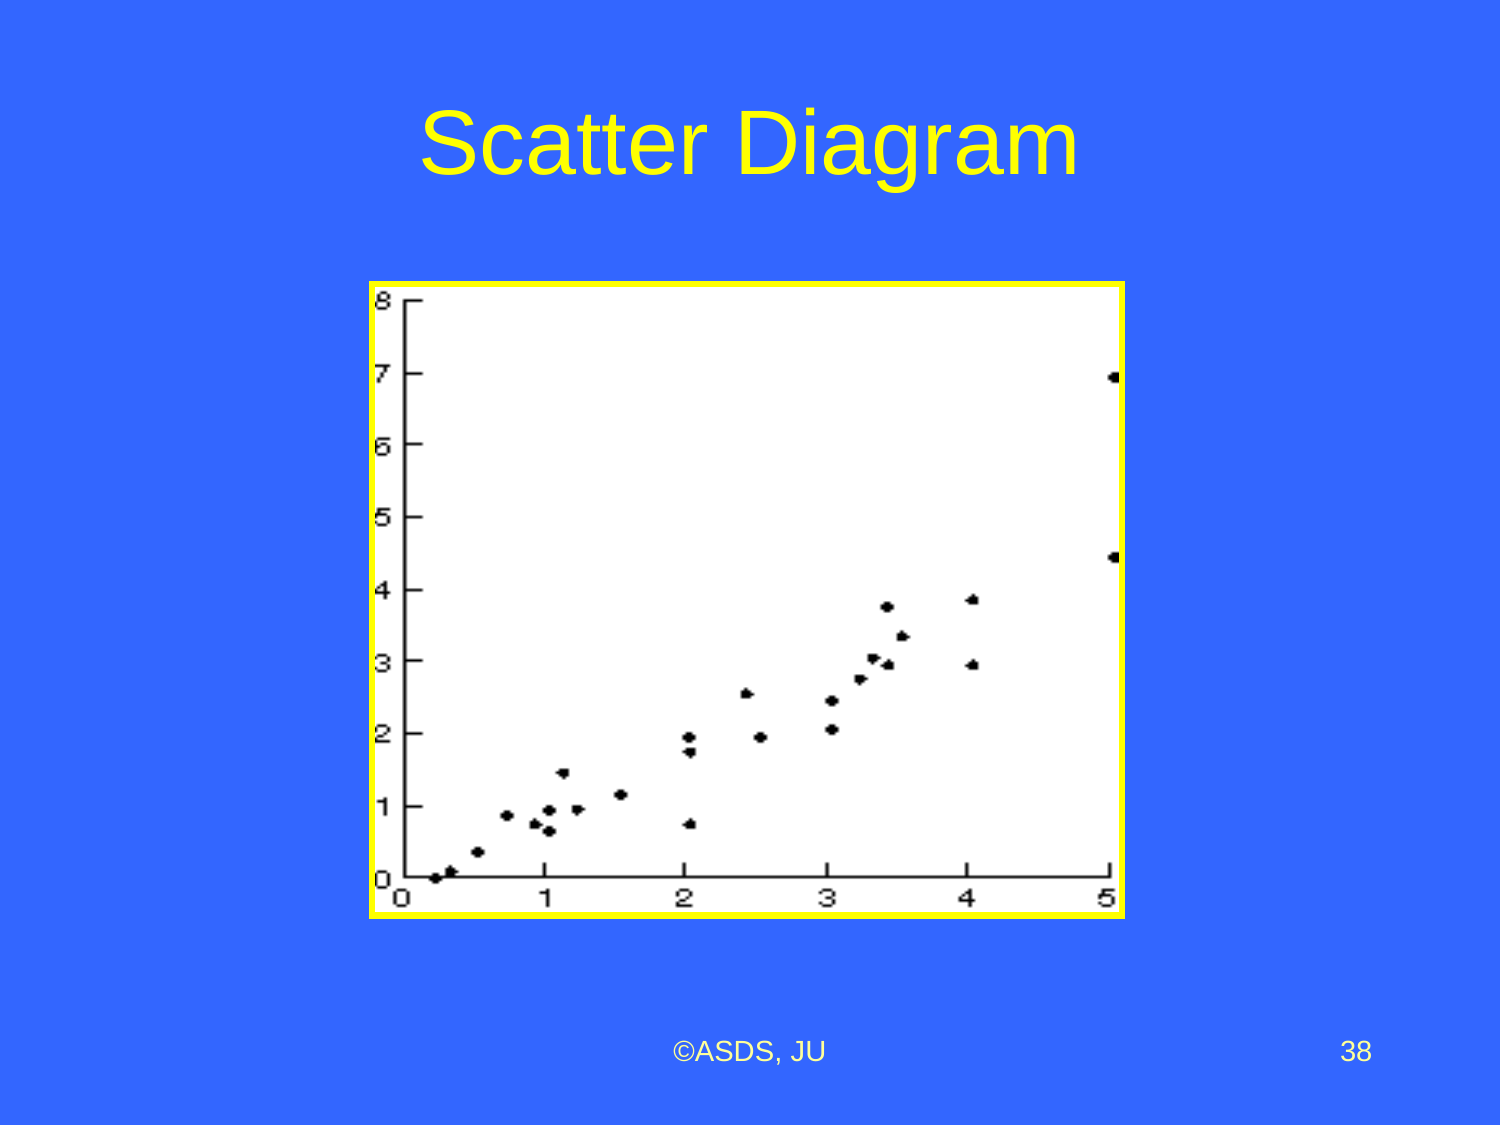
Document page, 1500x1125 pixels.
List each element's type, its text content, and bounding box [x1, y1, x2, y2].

title Scatter Diagram [112, 37, 1388, 238]
footer ©ASDS, JU [511, 1024, 988, 1101]
picture [374, 287, 1119, 913]
slide_number 38 [1074, 1024, 1388, 1101]
